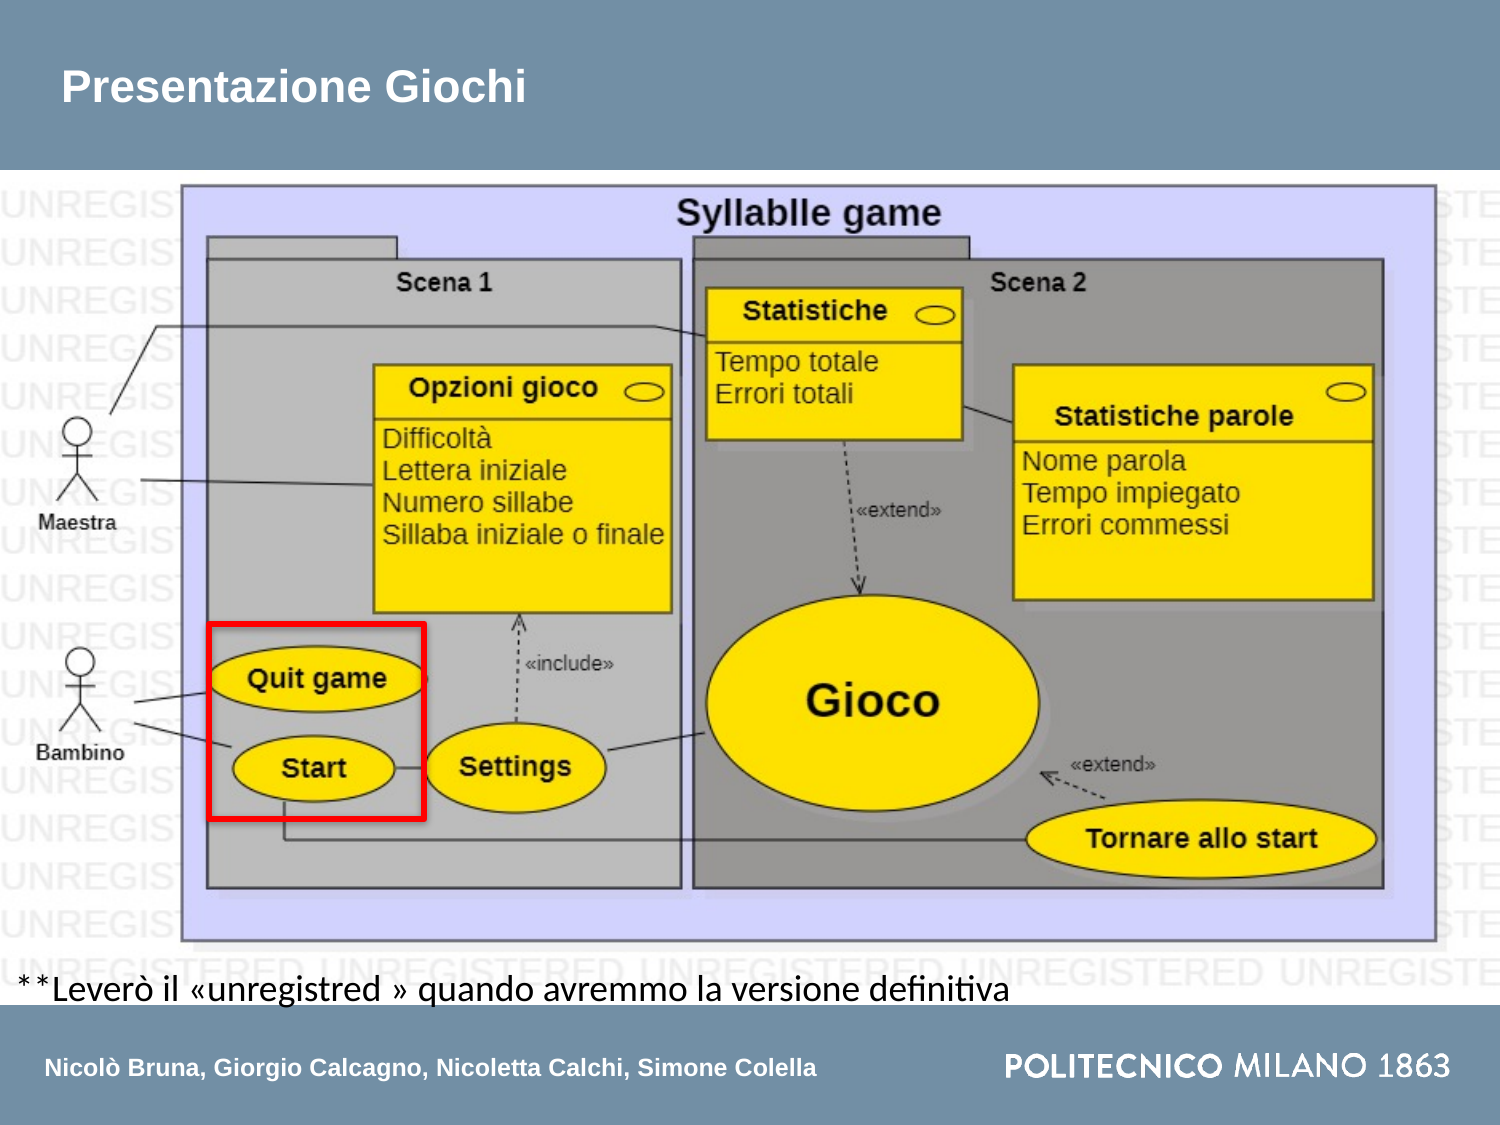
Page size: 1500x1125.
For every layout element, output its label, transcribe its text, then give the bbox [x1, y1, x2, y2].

picture [999, 1041, 1456, 1089]
title Presentazione Giochi [46, 49, 1454, 168]
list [0, 169, 1500, 1006]
